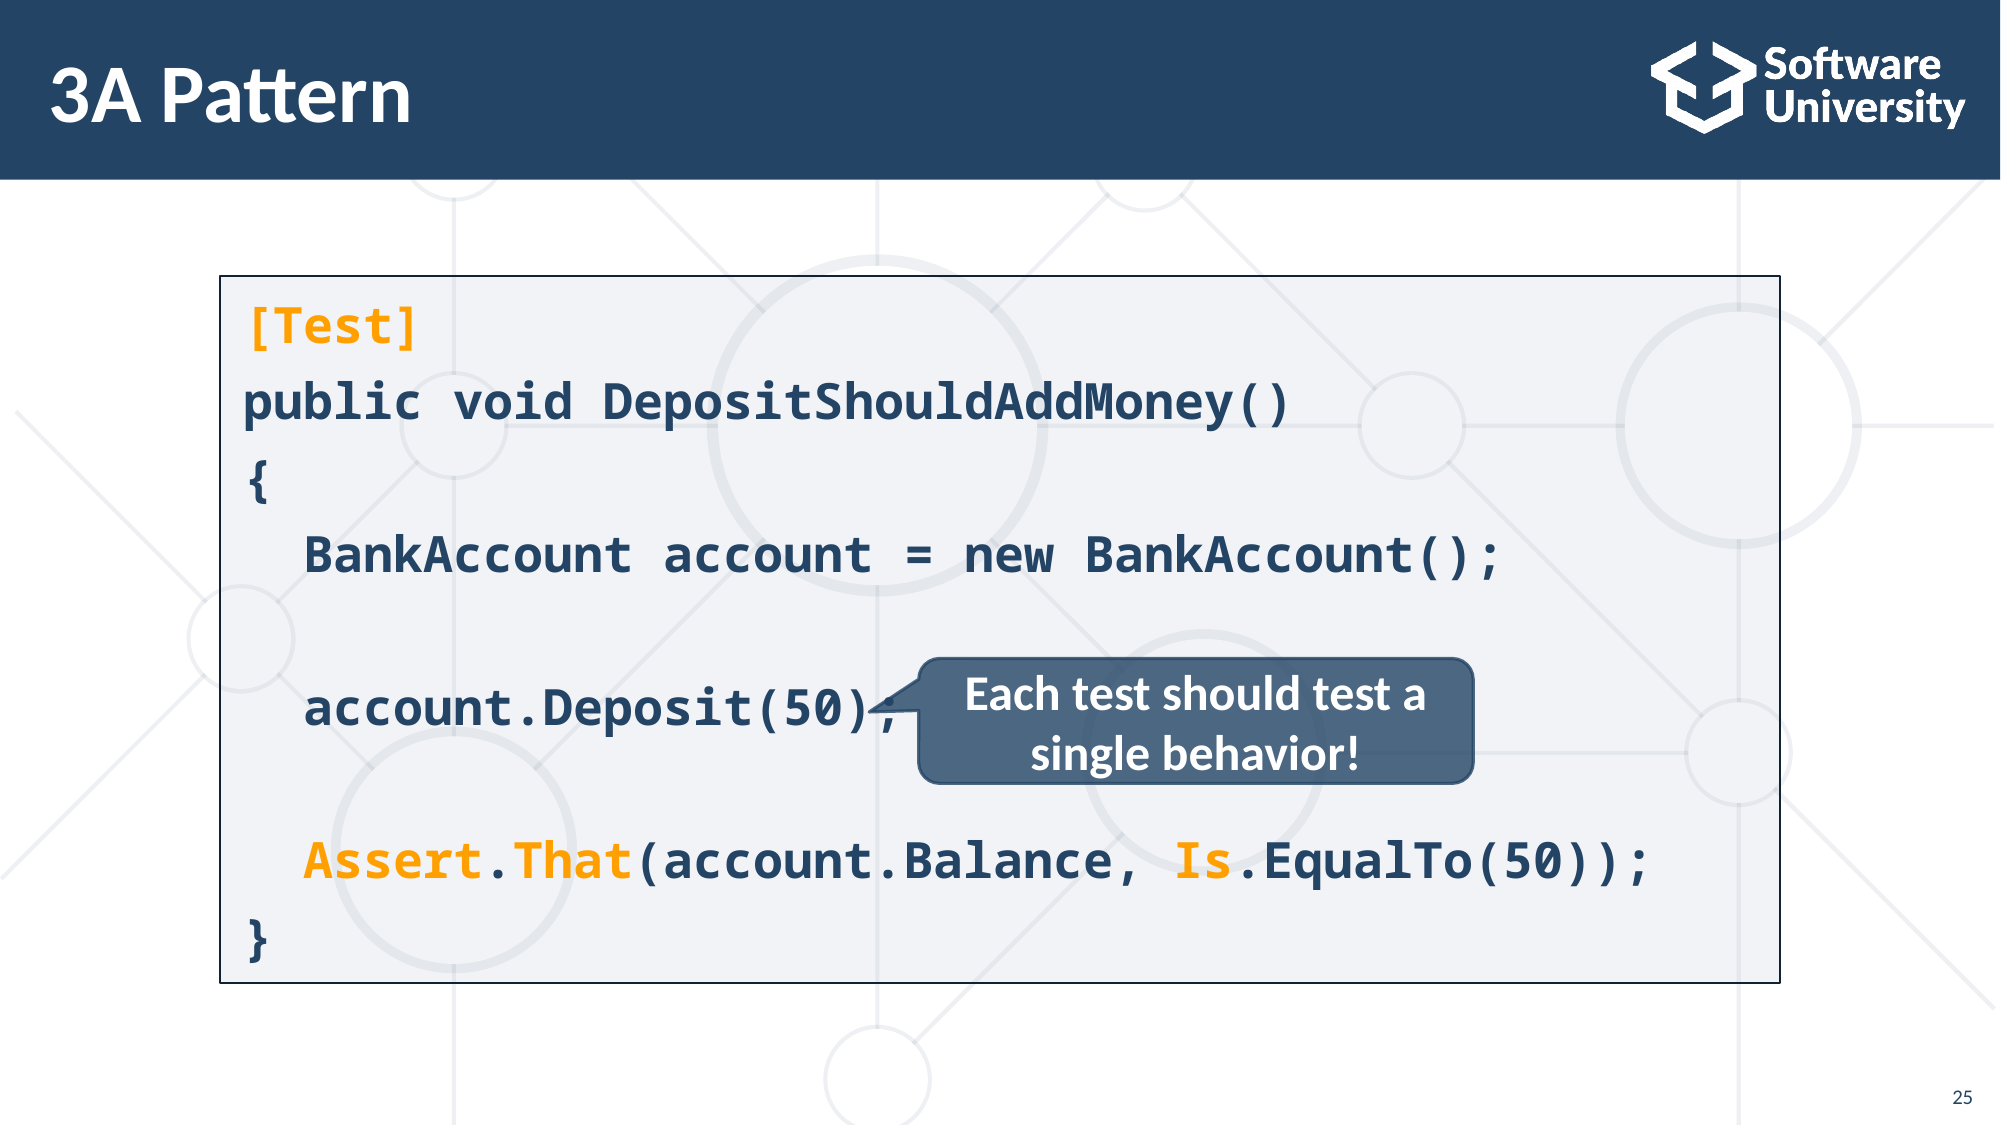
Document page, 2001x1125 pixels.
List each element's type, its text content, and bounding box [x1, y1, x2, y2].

text_box Each test should test a single behavior! [867, 656, 1476, 786]
text_box [Test] public void DepositShouldAddMoney() { BankAccount account = new BankAccount(); account.Deposit(50); Assert.That(account.Balance, Is.EqualTo(50)); } [220, 275, 1780, 984]
picture [1651, 41, 1966, 134]
slide_number 25 [1927, 1067, 1989, 1117]
title 3A Pattern [31, 16, 1625, 162]
